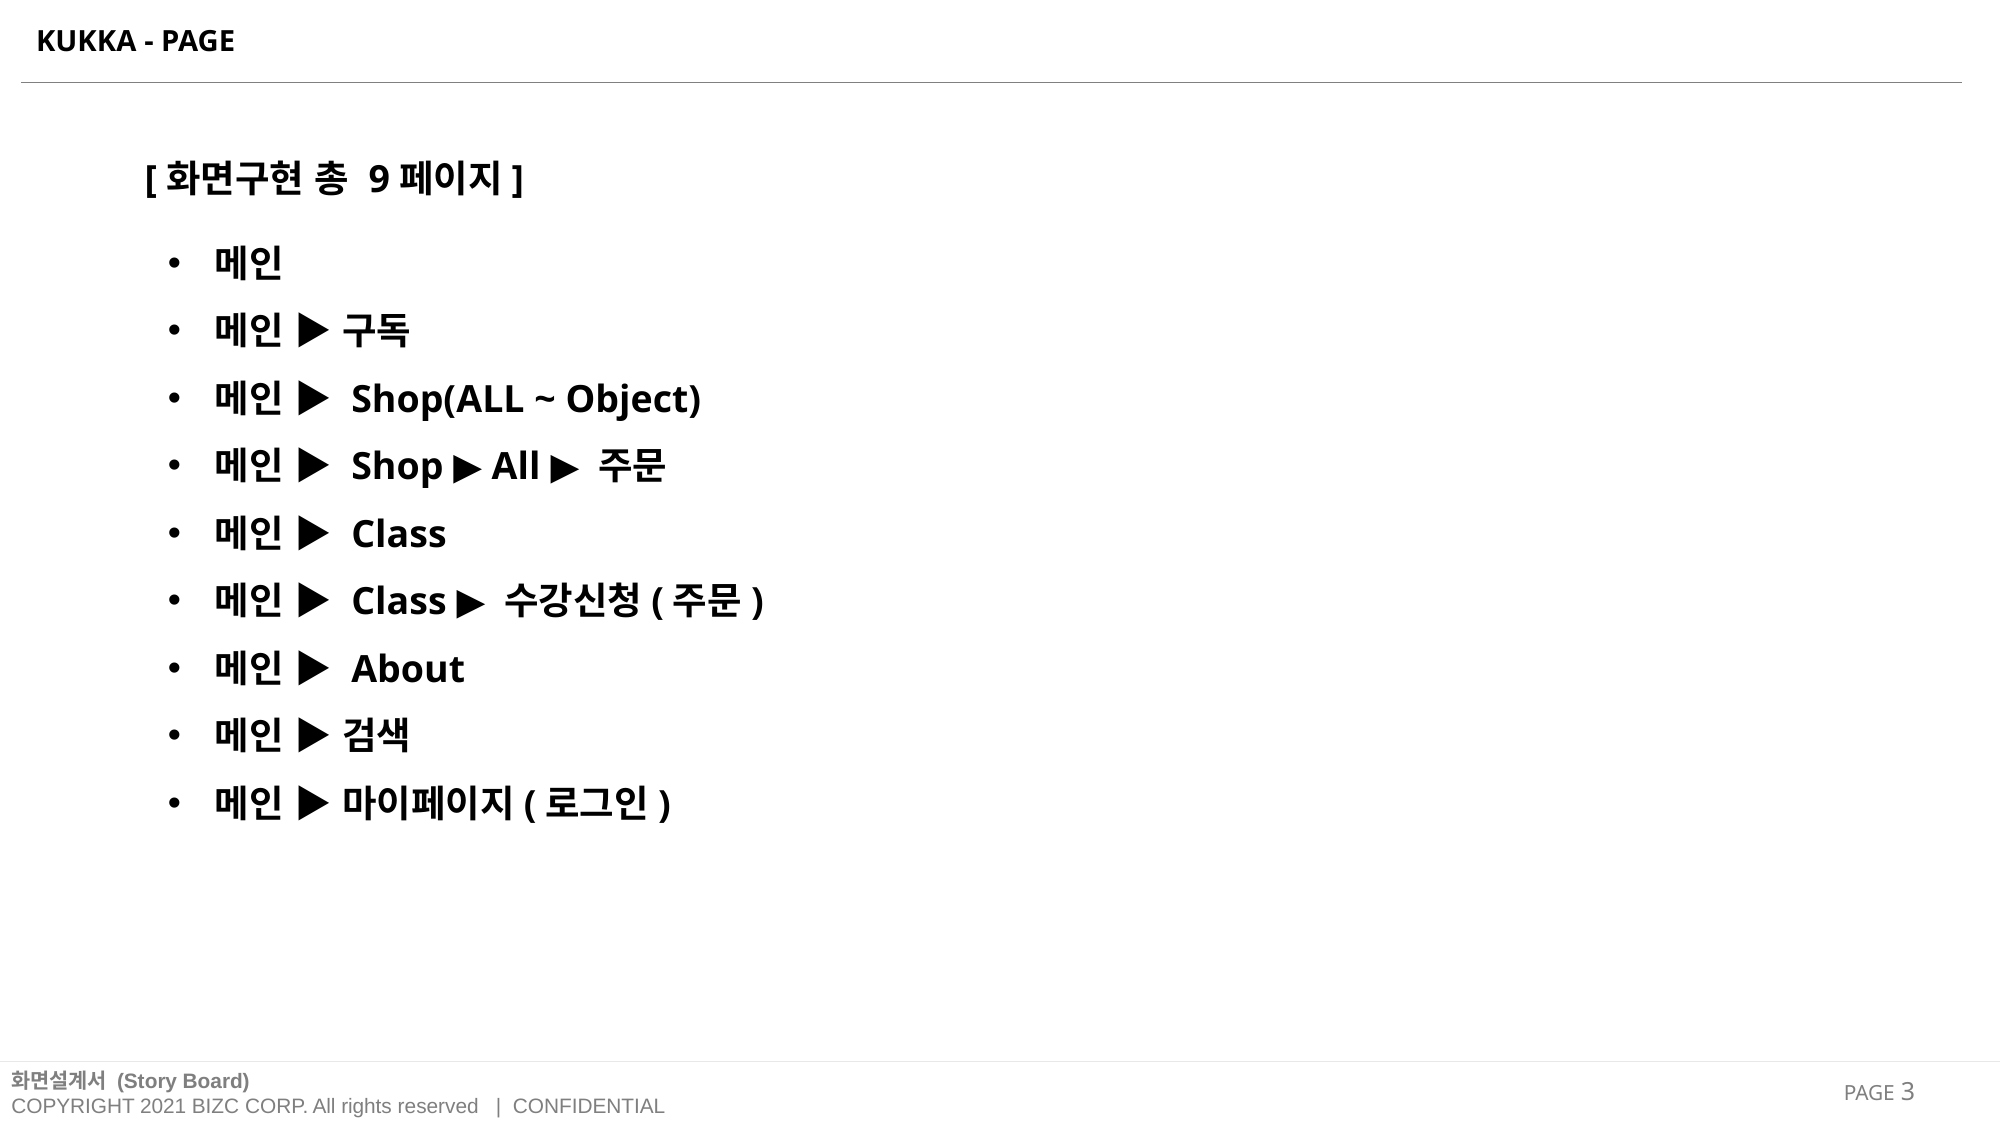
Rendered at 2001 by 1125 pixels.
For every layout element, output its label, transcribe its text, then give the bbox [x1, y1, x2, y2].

text_box 메인 메인 ▶ 구독 메인 ▶ Shop(ALL ~ Object) 메인 ▶ Shop ▶ All ▶ 주문 메인 ▶ Class 메인 ▶ Class ▶ 수강신청(주문) 메인 ▶ About 메인 ▶ 검색 메인 ▶ 마이페이지(로그인) [153, 209, 999, 832]
text_box [화면구현 총 9페이지] [129, 148, 539, 208]
list KUKKA - PAGE [21, 19, 524, 67]
